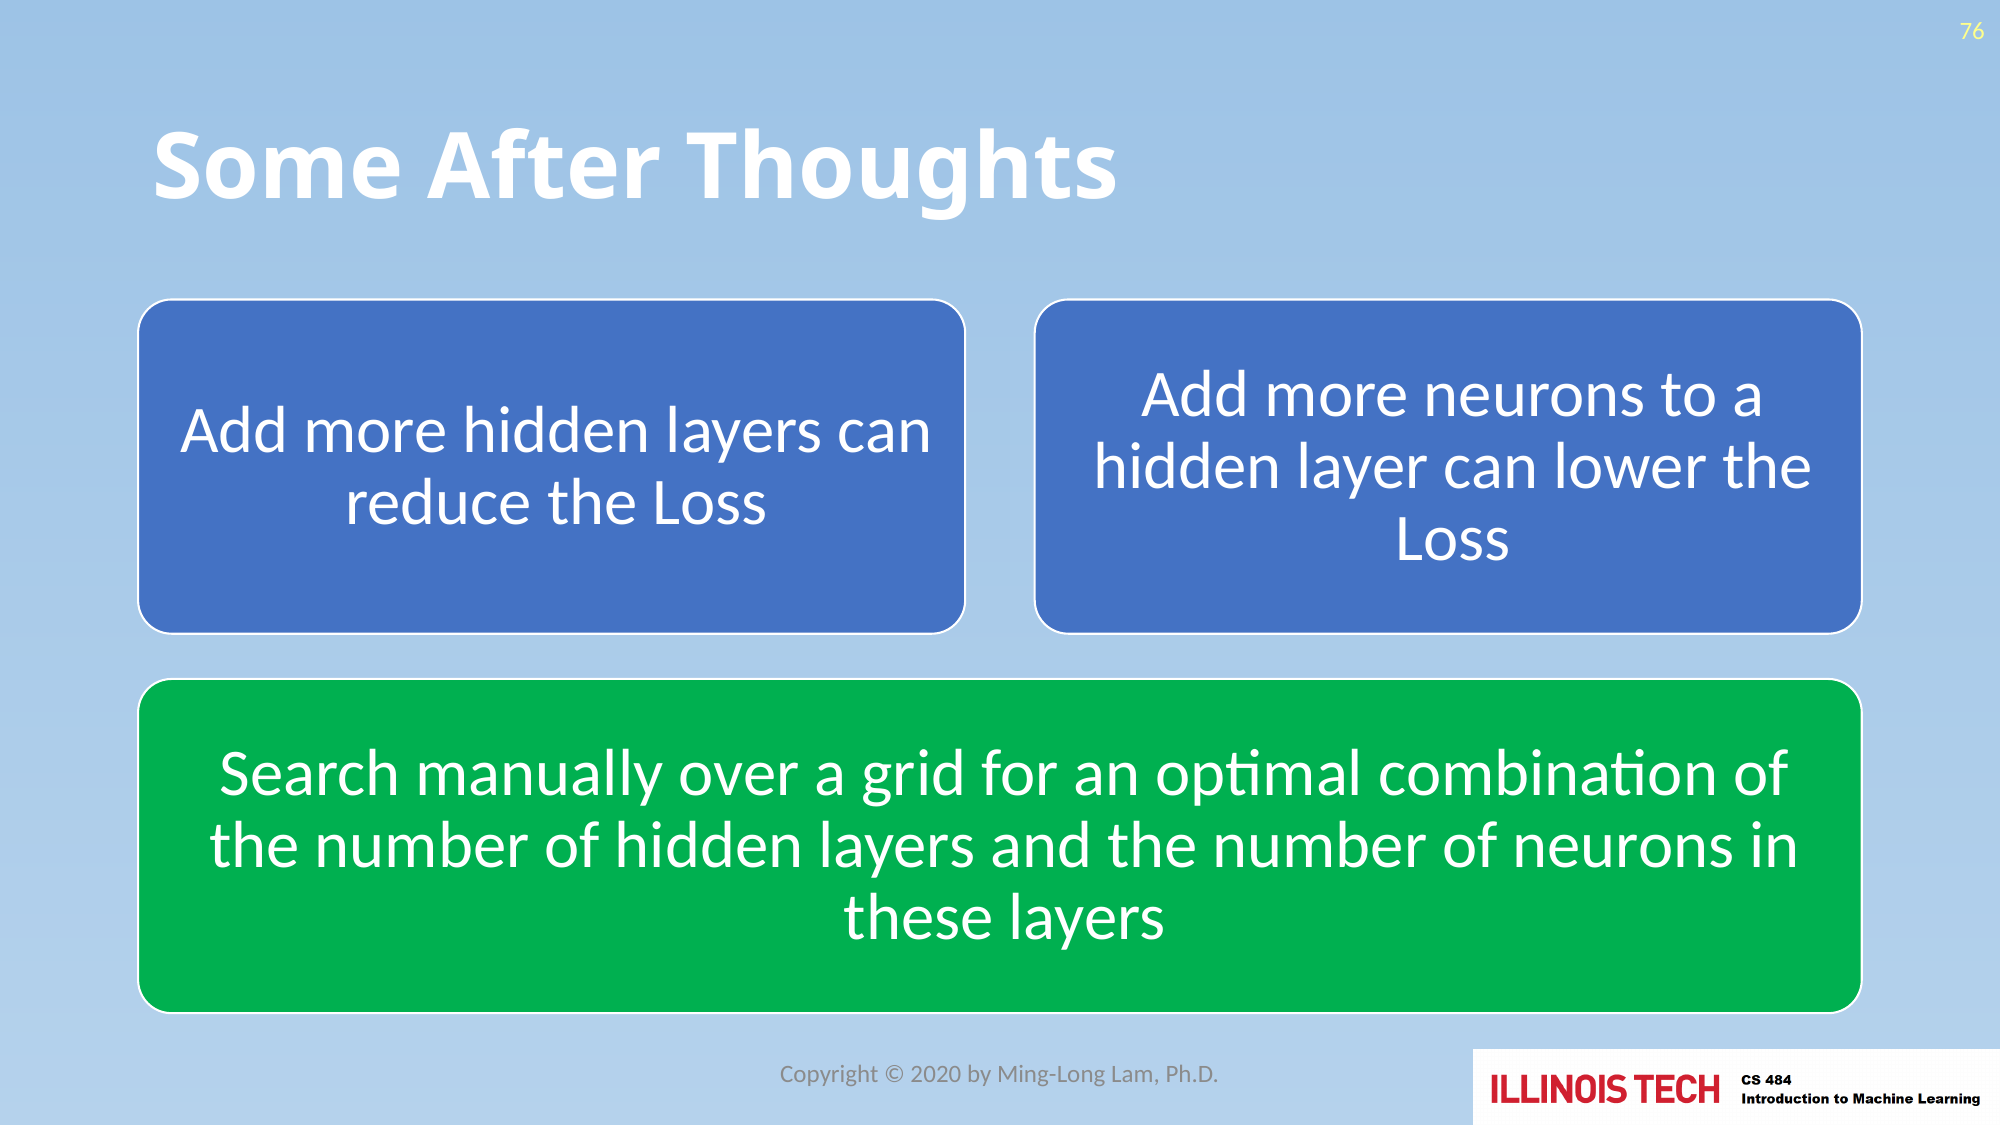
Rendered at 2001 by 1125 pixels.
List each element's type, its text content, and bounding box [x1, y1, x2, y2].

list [137, 299, 1863, 1014]
footer Copyright © 2020 by Ming-Long Lam, Ph.D. [662, 1042, 1338, 1103]
title Some After Thoughts [137, 59, 1863, 278]
picture [1473, 1049, 2000, 1125]
slide_number 76 [1550, 0, 2000, 60]
